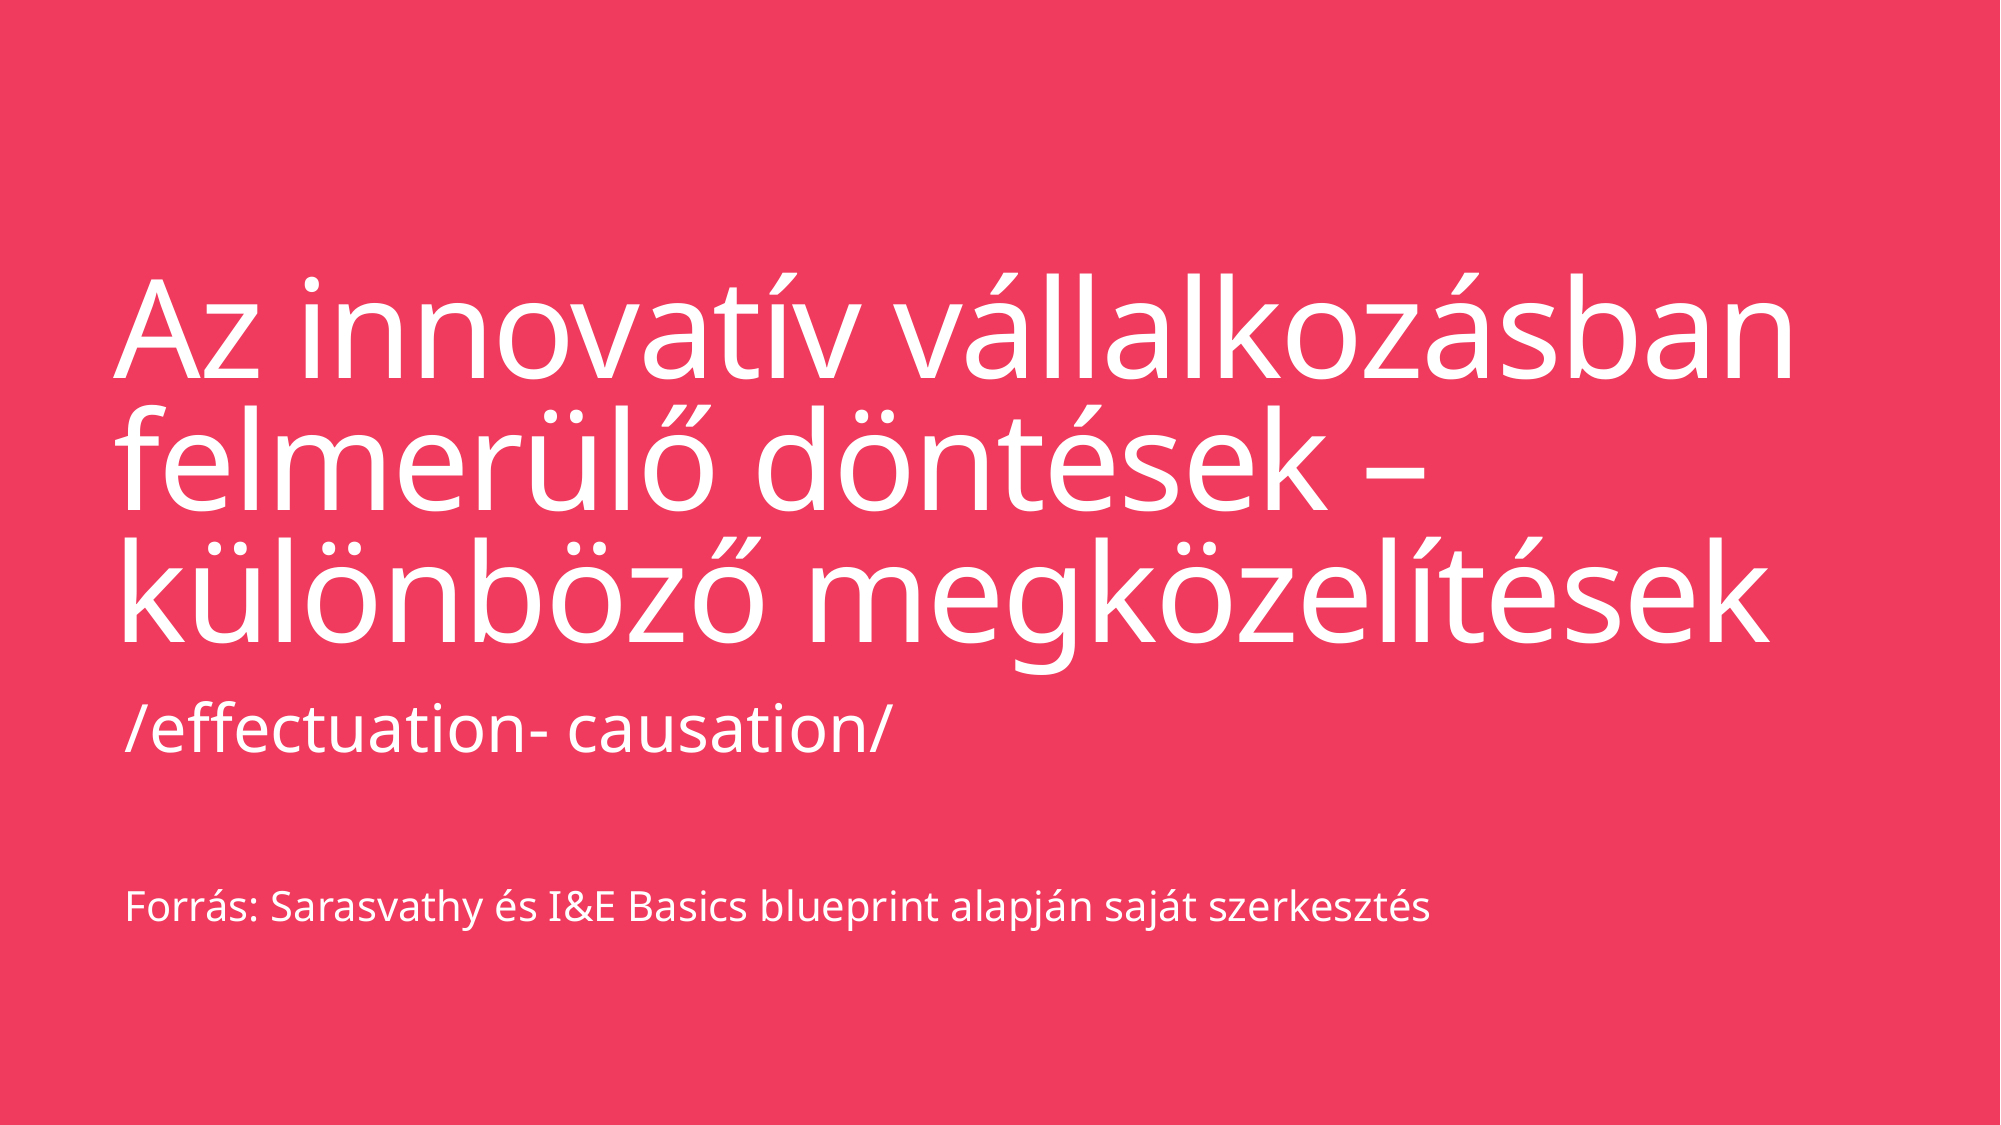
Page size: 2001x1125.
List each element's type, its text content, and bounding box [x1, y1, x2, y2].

title Az innovatív vállalkozásban felmerülő döntések – különböző megközelítések [98, 126, 1868, 677]
subtitle /effectuation- causation/ Forrás: Sarasvathy és I&E Basics blueprint alapján saját szerkesztés [109, 690, 1624, 1067]
